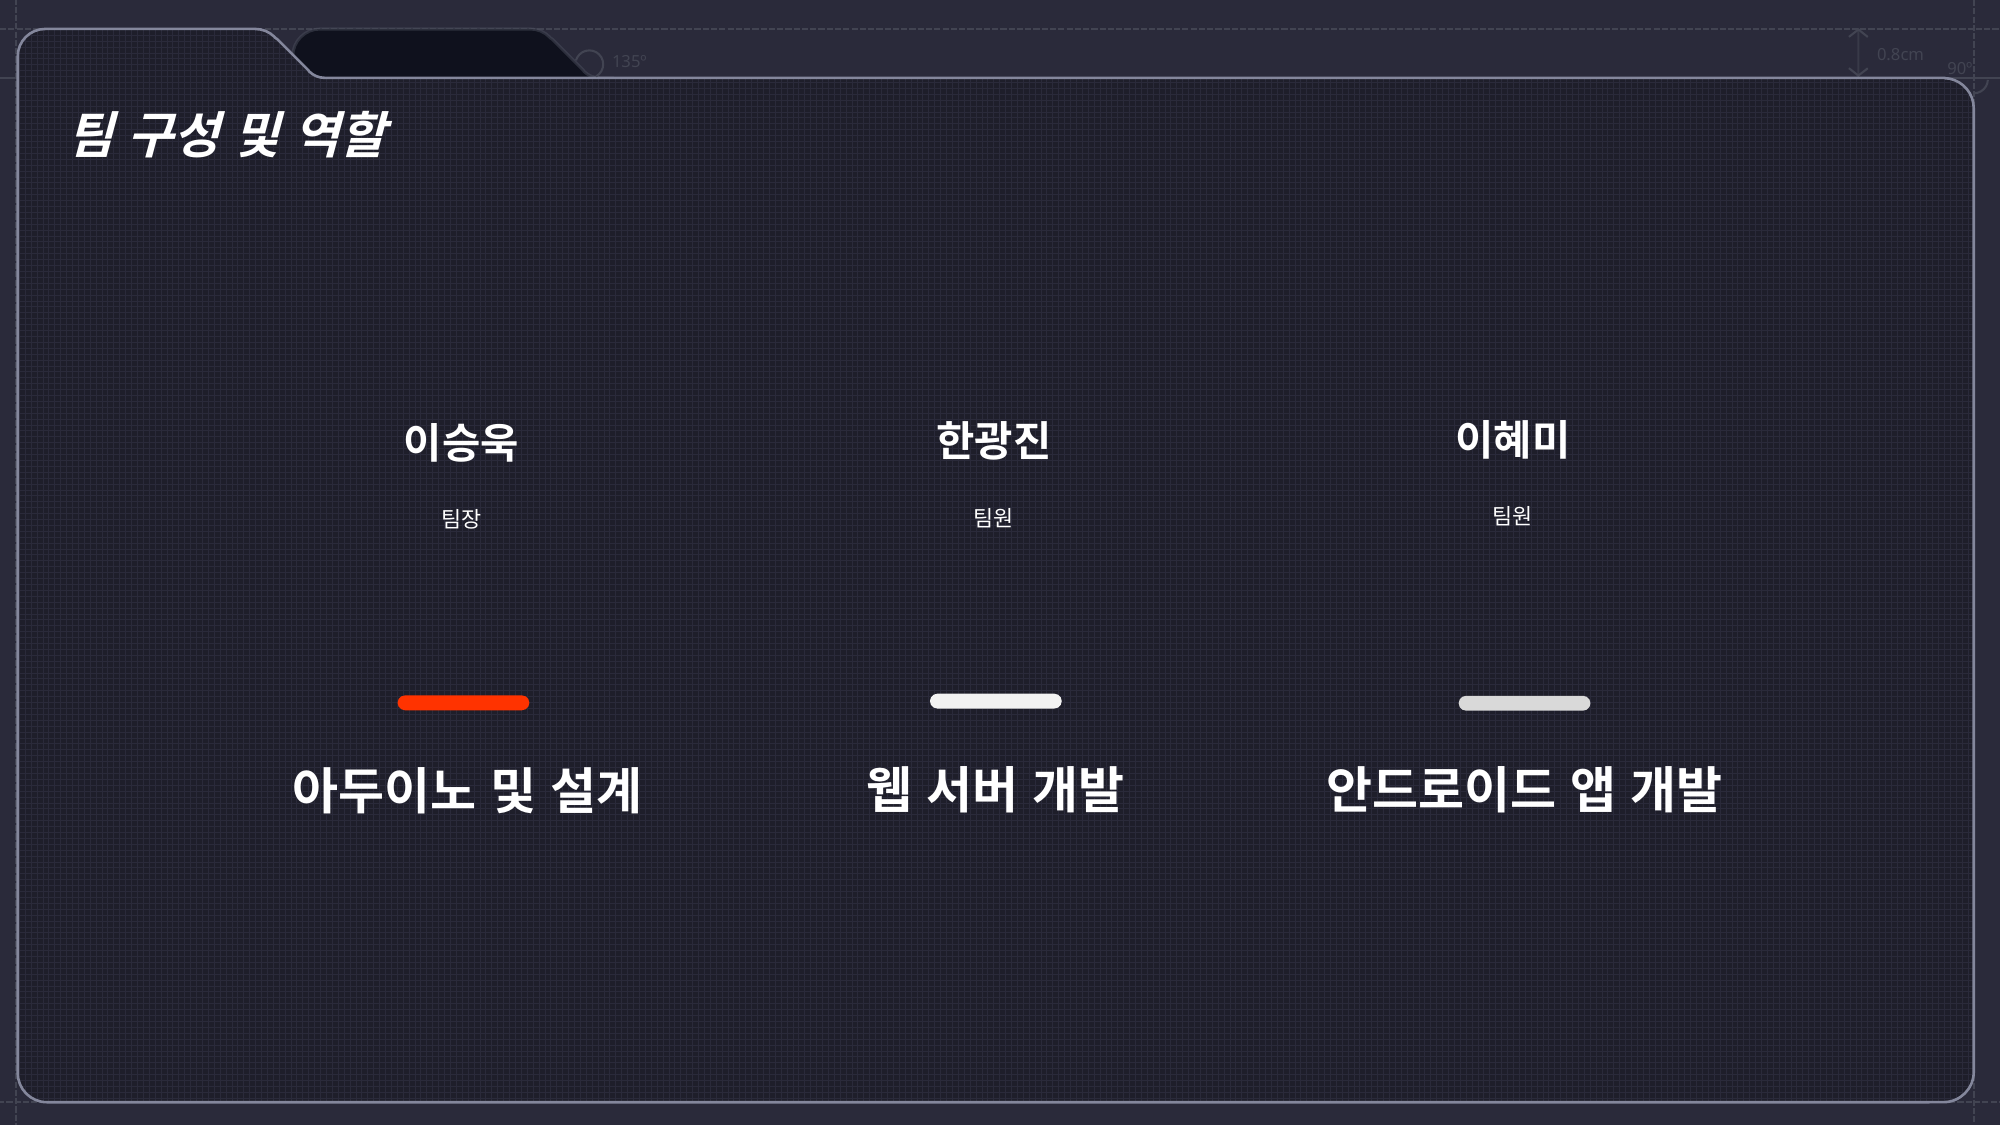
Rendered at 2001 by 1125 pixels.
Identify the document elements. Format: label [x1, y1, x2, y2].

text_box [0, 0, 2000, 1125]
